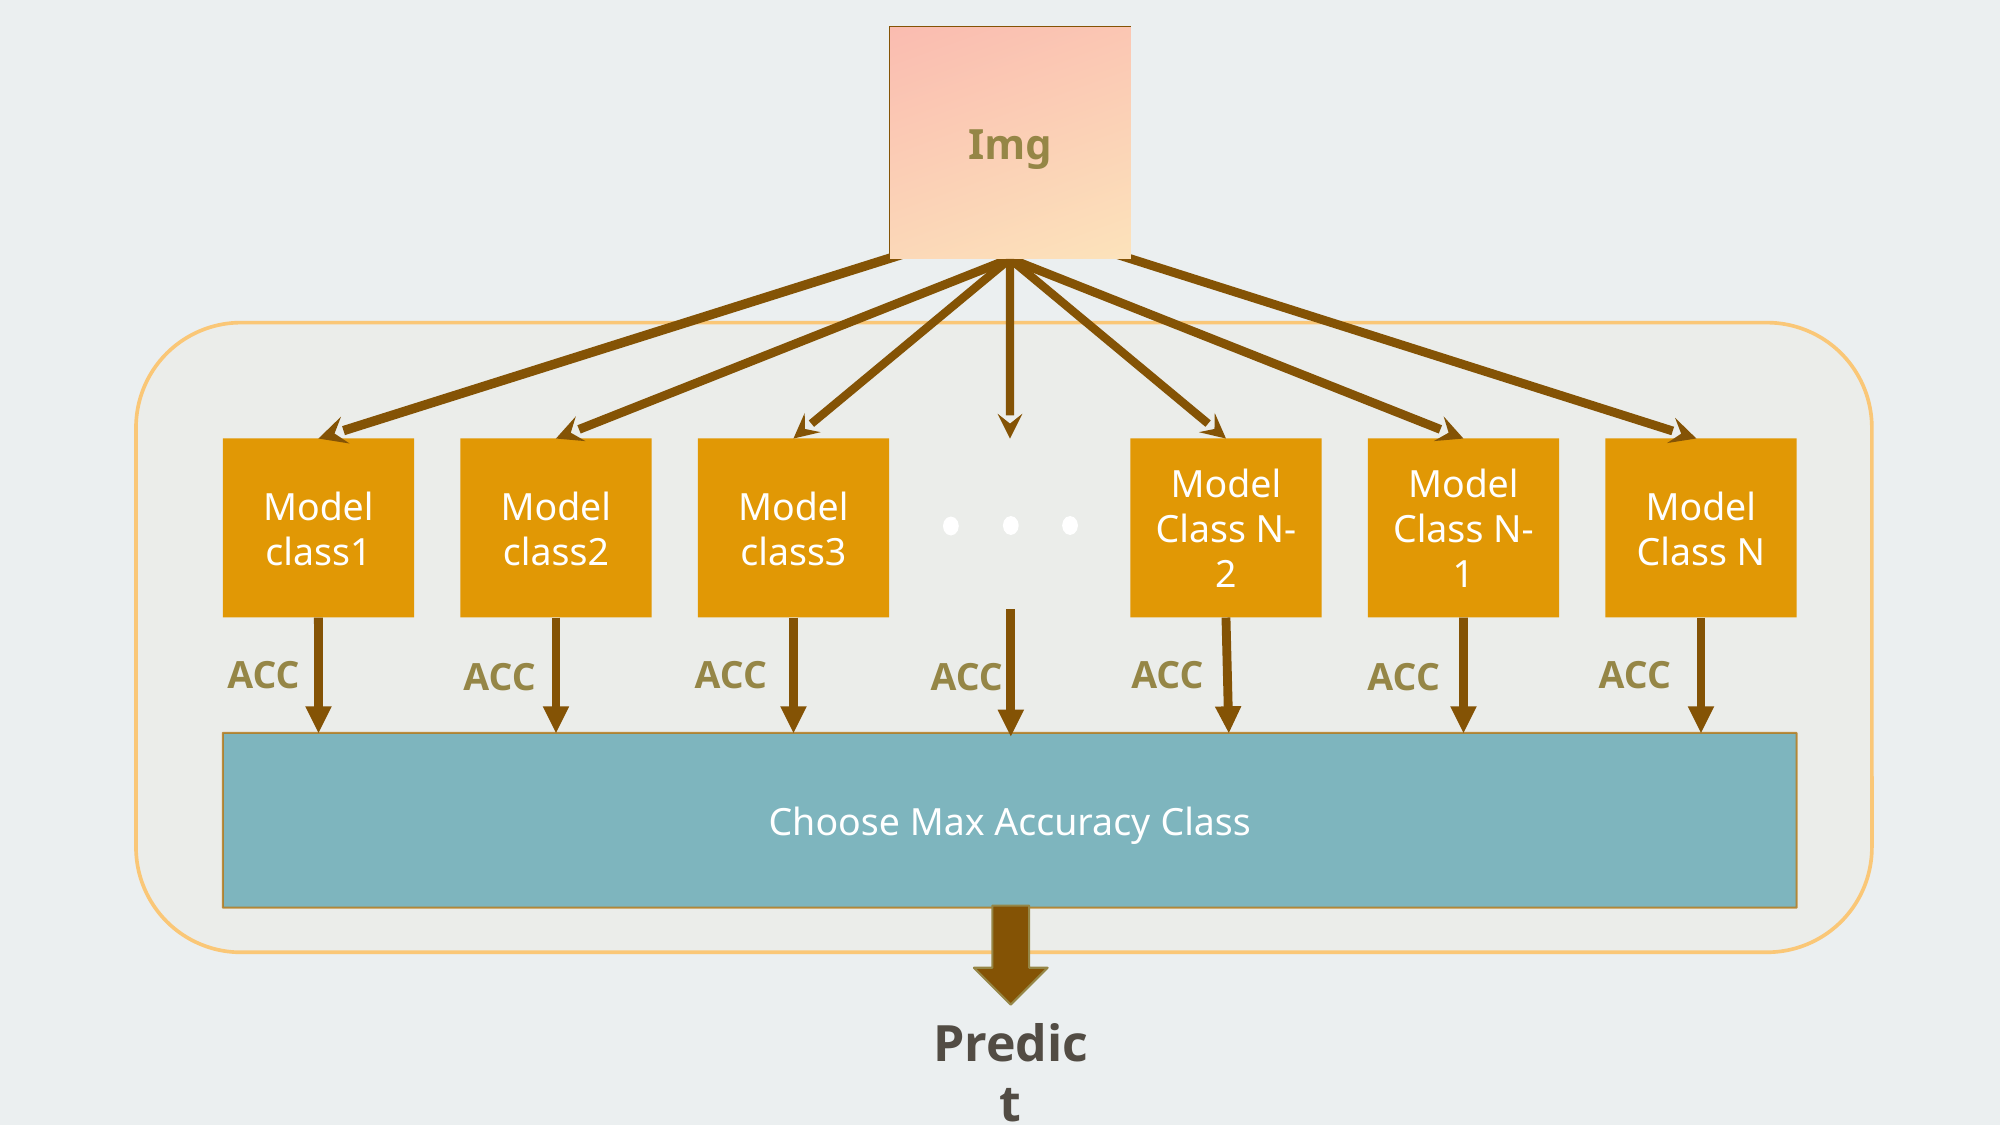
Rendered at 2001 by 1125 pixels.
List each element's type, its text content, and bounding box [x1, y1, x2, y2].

text_box ACC [915, 645, 1010, 706]
text_box [1062, 516, 1078, 535]
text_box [318, 220, 1009, 439]
text_box Model Class N [1604, 437, 1798, 619]
text_box [1031, 321, 1873, 954]
text_box [1002, 516, 1019, 535]
text_box Model class1 [222, 437, 415, 619]
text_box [793, 258, 1009, 439]
text_box ACC [448, 645, 552, 706]
text_box [134, 321, 991, 954]
text_box Model class2 [459, 439, 653, 619]
text_box Img [888, 25, 1132, 220]
text_box Model Class N-1 [1367, 439, 1560, 619]
text_box ACC [1116, 643, 1220, 704]
text_box ACC [1352, 645, 1456, 706]
text_box ACC [1583, 643, 1687, 704]
text_box [972, 904, 1049, 1004]
text_box ACC [1011, 645, 1019, 706]
text_box Predict [912, 1004, 1110, 1125]
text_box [1009, 220, 1697, 439]
text_box ACC [212, 643, 316, 704]
text_box Model class3 [697, 439, 890, 619]
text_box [1225, 617, 1229, 733]
text_box ACC [679, 643, 783, 704]
text_box Model Class N-2 [1129, 439, 1323, 619]
text_box Choose Max Accuracy Class [222, 732, 1798, 909]
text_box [555, 258, 793, 439]
text_box [942, 516, 959, 536]
text_box [795, 439, 1225, 732]
